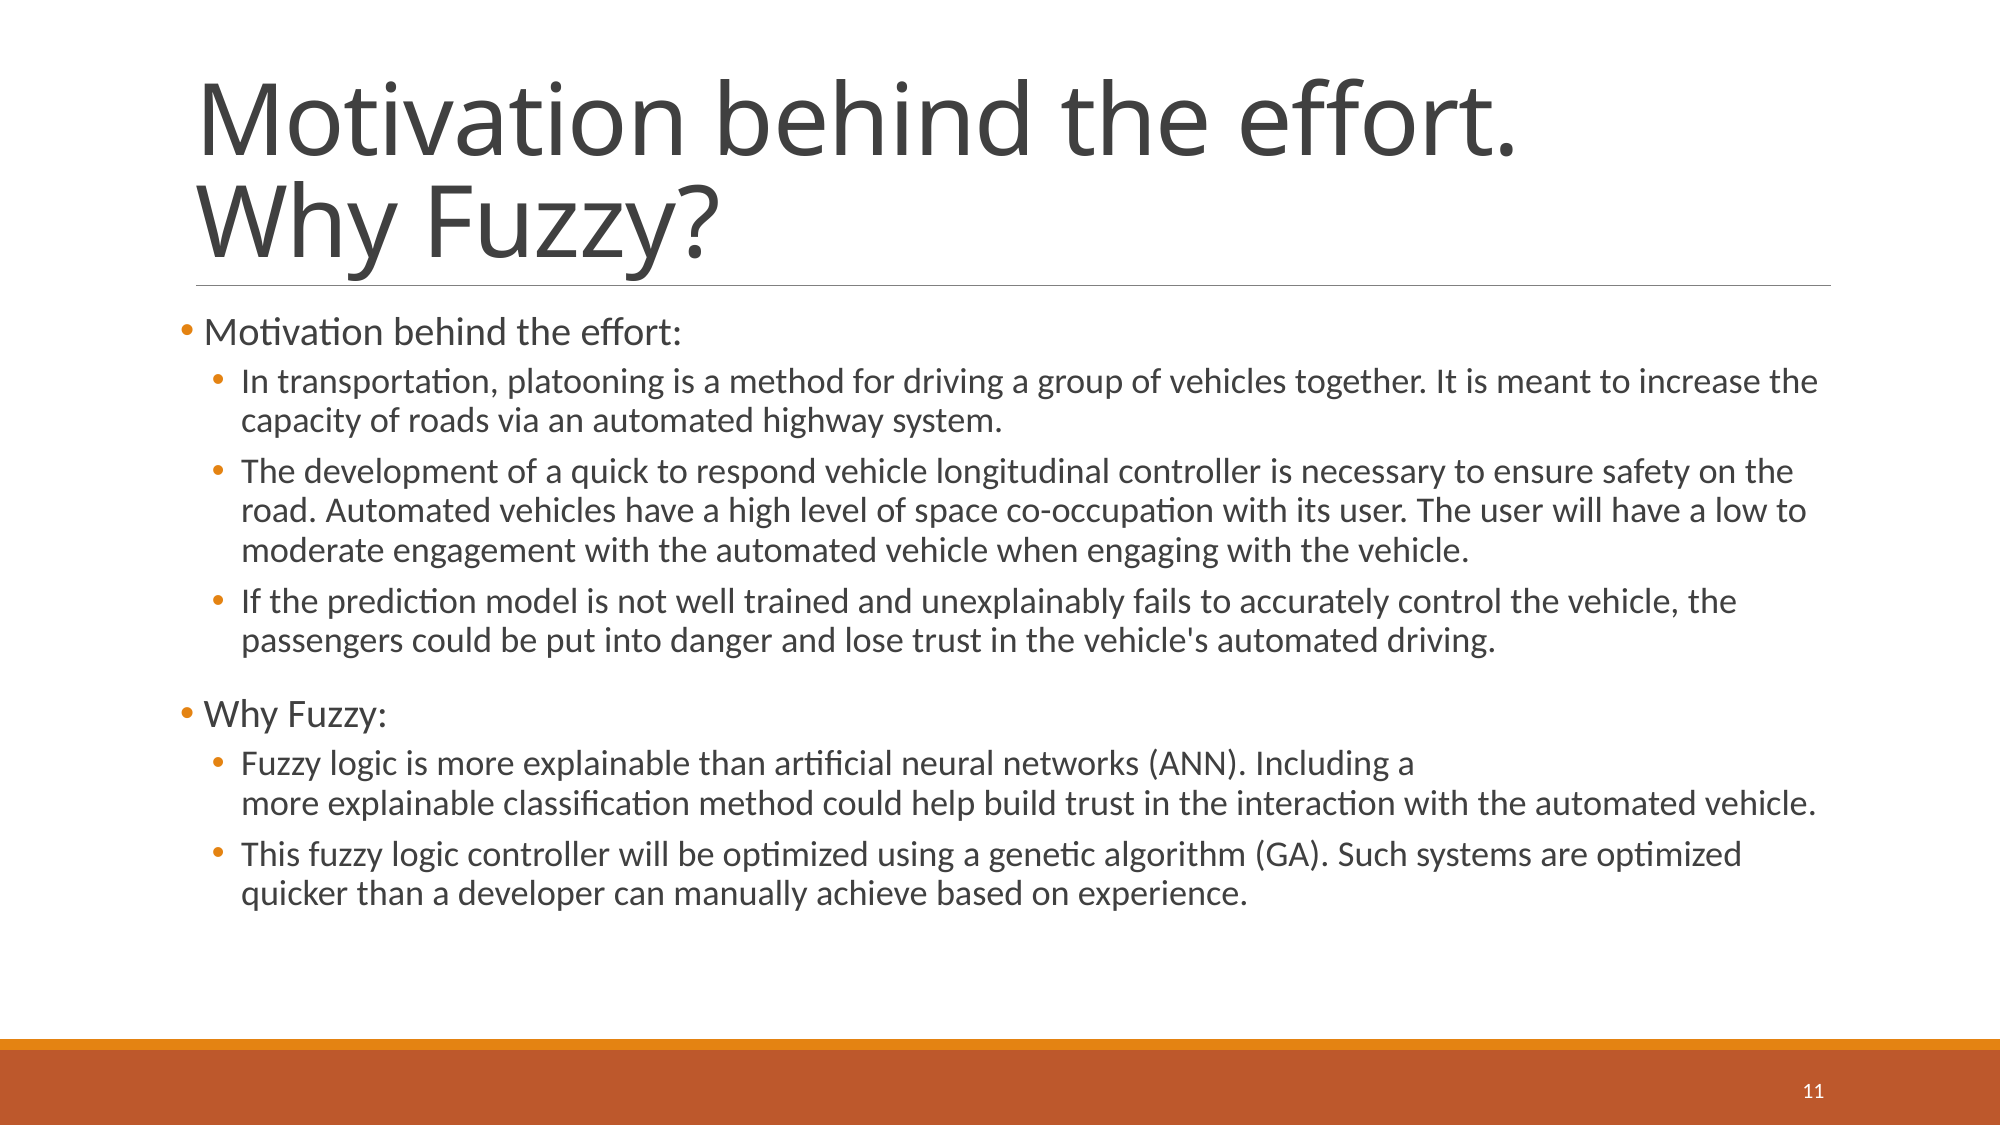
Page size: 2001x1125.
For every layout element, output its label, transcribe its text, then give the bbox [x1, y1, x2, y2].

list Motivation behind the effort: In transportation, platooning is a method for driving a group of vehicles together. It is meant to increase the capacity of roads via an automated highway system. The development of a quick to respond vehicle longitudinal controller is necessary to ensure safety on the road. Automated vehicles have a high level of space co-occupation with its user. The user will have a low to moderate engagement with the automated vehicle when engaging with the vehicle. If the prediction model is not well trained and unexplainably fails to accurately control the vehicle, the passengers could be put into danger and lose trust in the vehicle's automated driving. Why Fuzzy: Fuzzy logic is more explainable than artificial neural networks (ANN). Including a more explainable classification method could help build trust in the interaction with the automated vehicle. This fuzzy logic controller will be optimized using a genetic algorithm (GA). Such systems are optimized quicker than a developer can manually achieve based on experience. [180, 302, 1830, 963]
title Motivation behind the effort. Why Fuzzy? [180, 47, 1830, 285]
slide_number 11 [1624, 1059, 1840, 1120]
